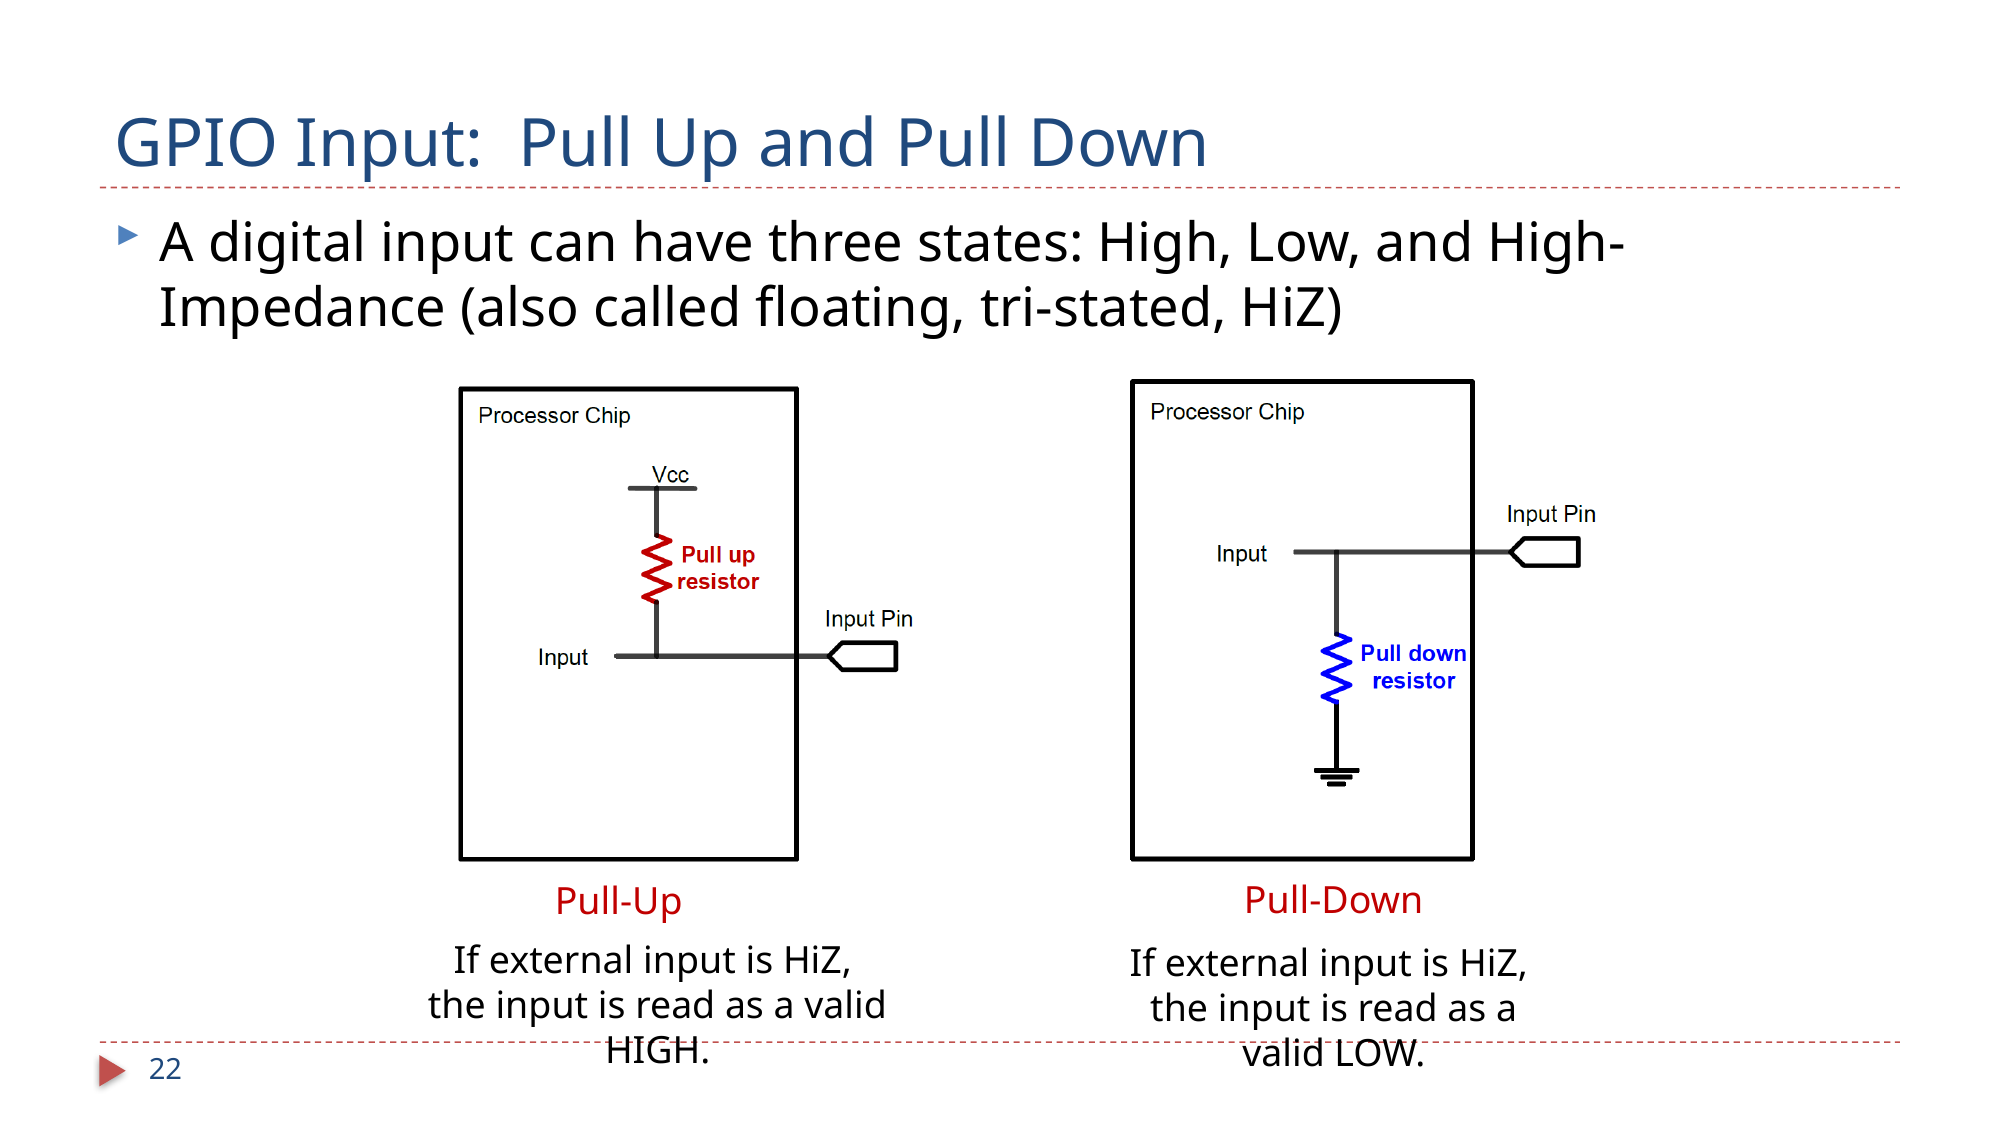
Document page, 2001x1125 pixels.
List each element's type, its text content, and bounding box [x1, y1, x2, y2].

text_box If external input is HiZ, the input is read as a valid HIGH. [412, 928, 903, 1078]
text_box If external input is HiZ, the input is read as a valid LOW. [1101, 931, 1567, 1082]
list A digital input can have three states: High, Low, and High-Impedance (also called floating, tri-stated, HiZ) [99, 200, 1900, 1010]
text_box Pull-Down [1229, 893, 1439, 929]
text_box Pull-Up [540, 880, 698, 928]
picture [452, 382, 929, 868]
title GPIO Input: Pull Up and Pull Down [99, 24, 1900, 188]
picture [1124, 374, 1601, 879]
slide_number 22 [133, 1042, 568, 1103]
